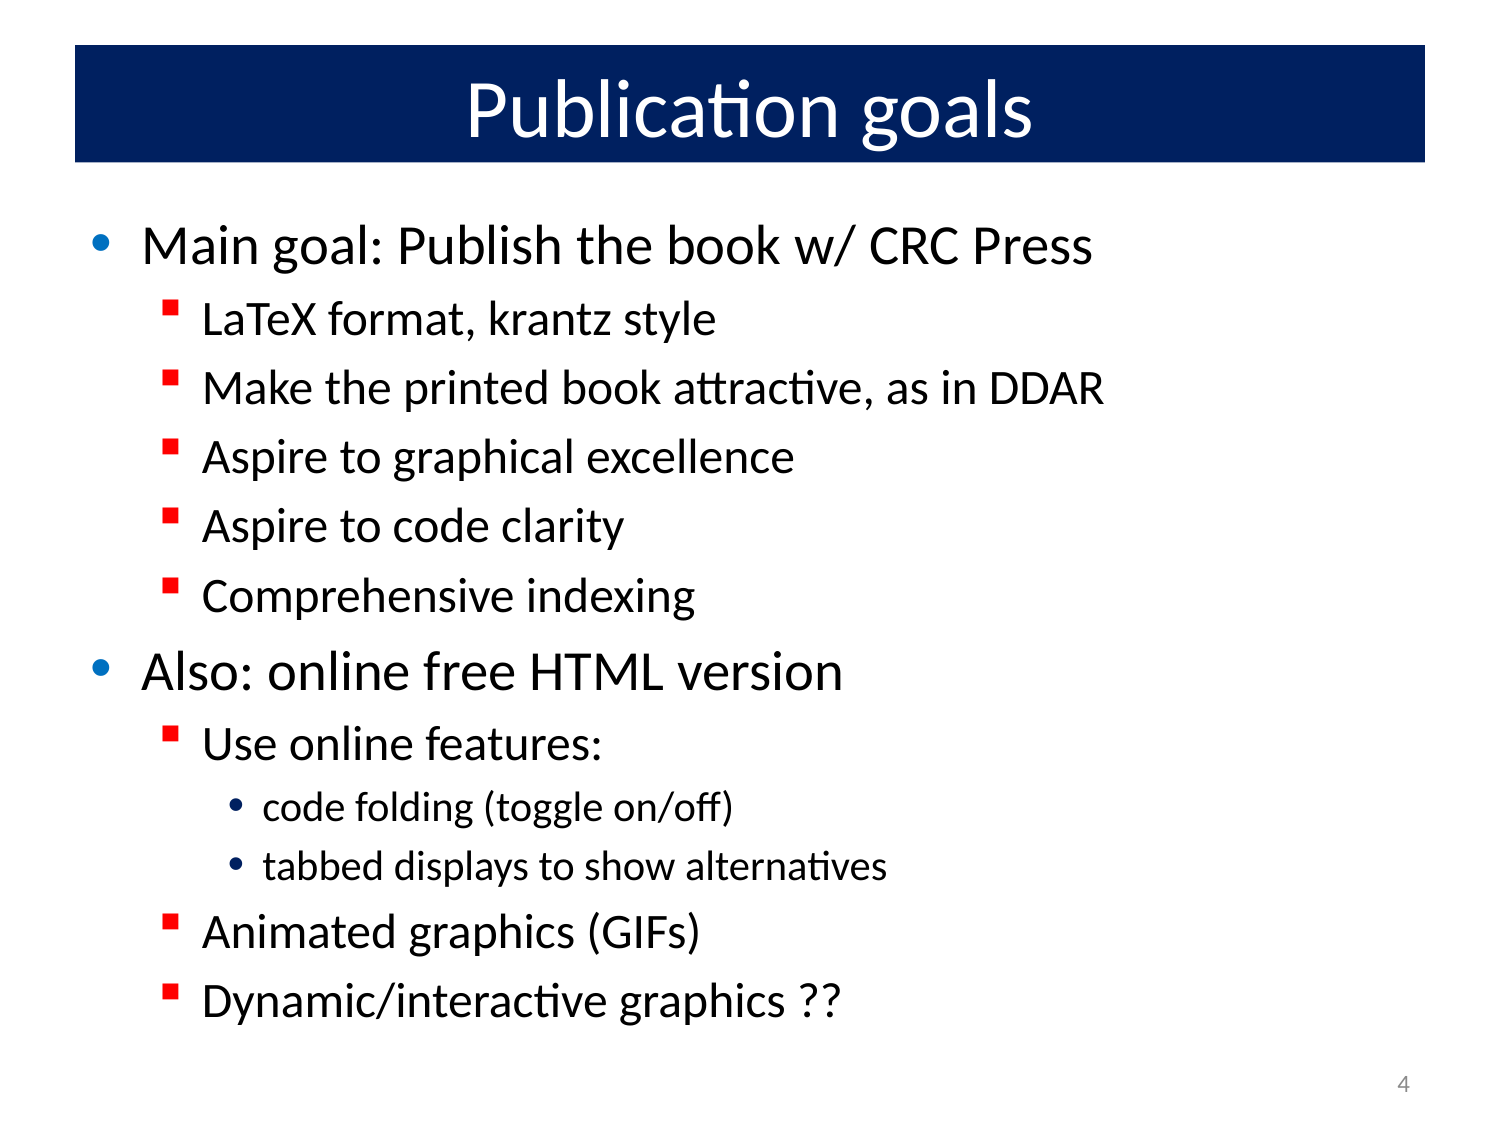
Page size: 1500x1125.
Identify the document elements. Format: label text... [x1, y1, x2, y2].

title Publication goals [75, 45, 1425, 163]
slide_number 4 [1074, 1062, 1425, 1103]
list Main goal: Publish the book w/ CRC Press LaTeX format, krantz style Make the printed book attractive, as in DDAR Aspire to graphical excellence Aspire to code clarity Comprehensive indexing Also: online free HTML version Use online features: code folding (toggle on/off) tabbed displays to show alternatives Animated graphics (GIFs) Dynamic/interactive graphics ?? [75, 200, 1425, 1038]
